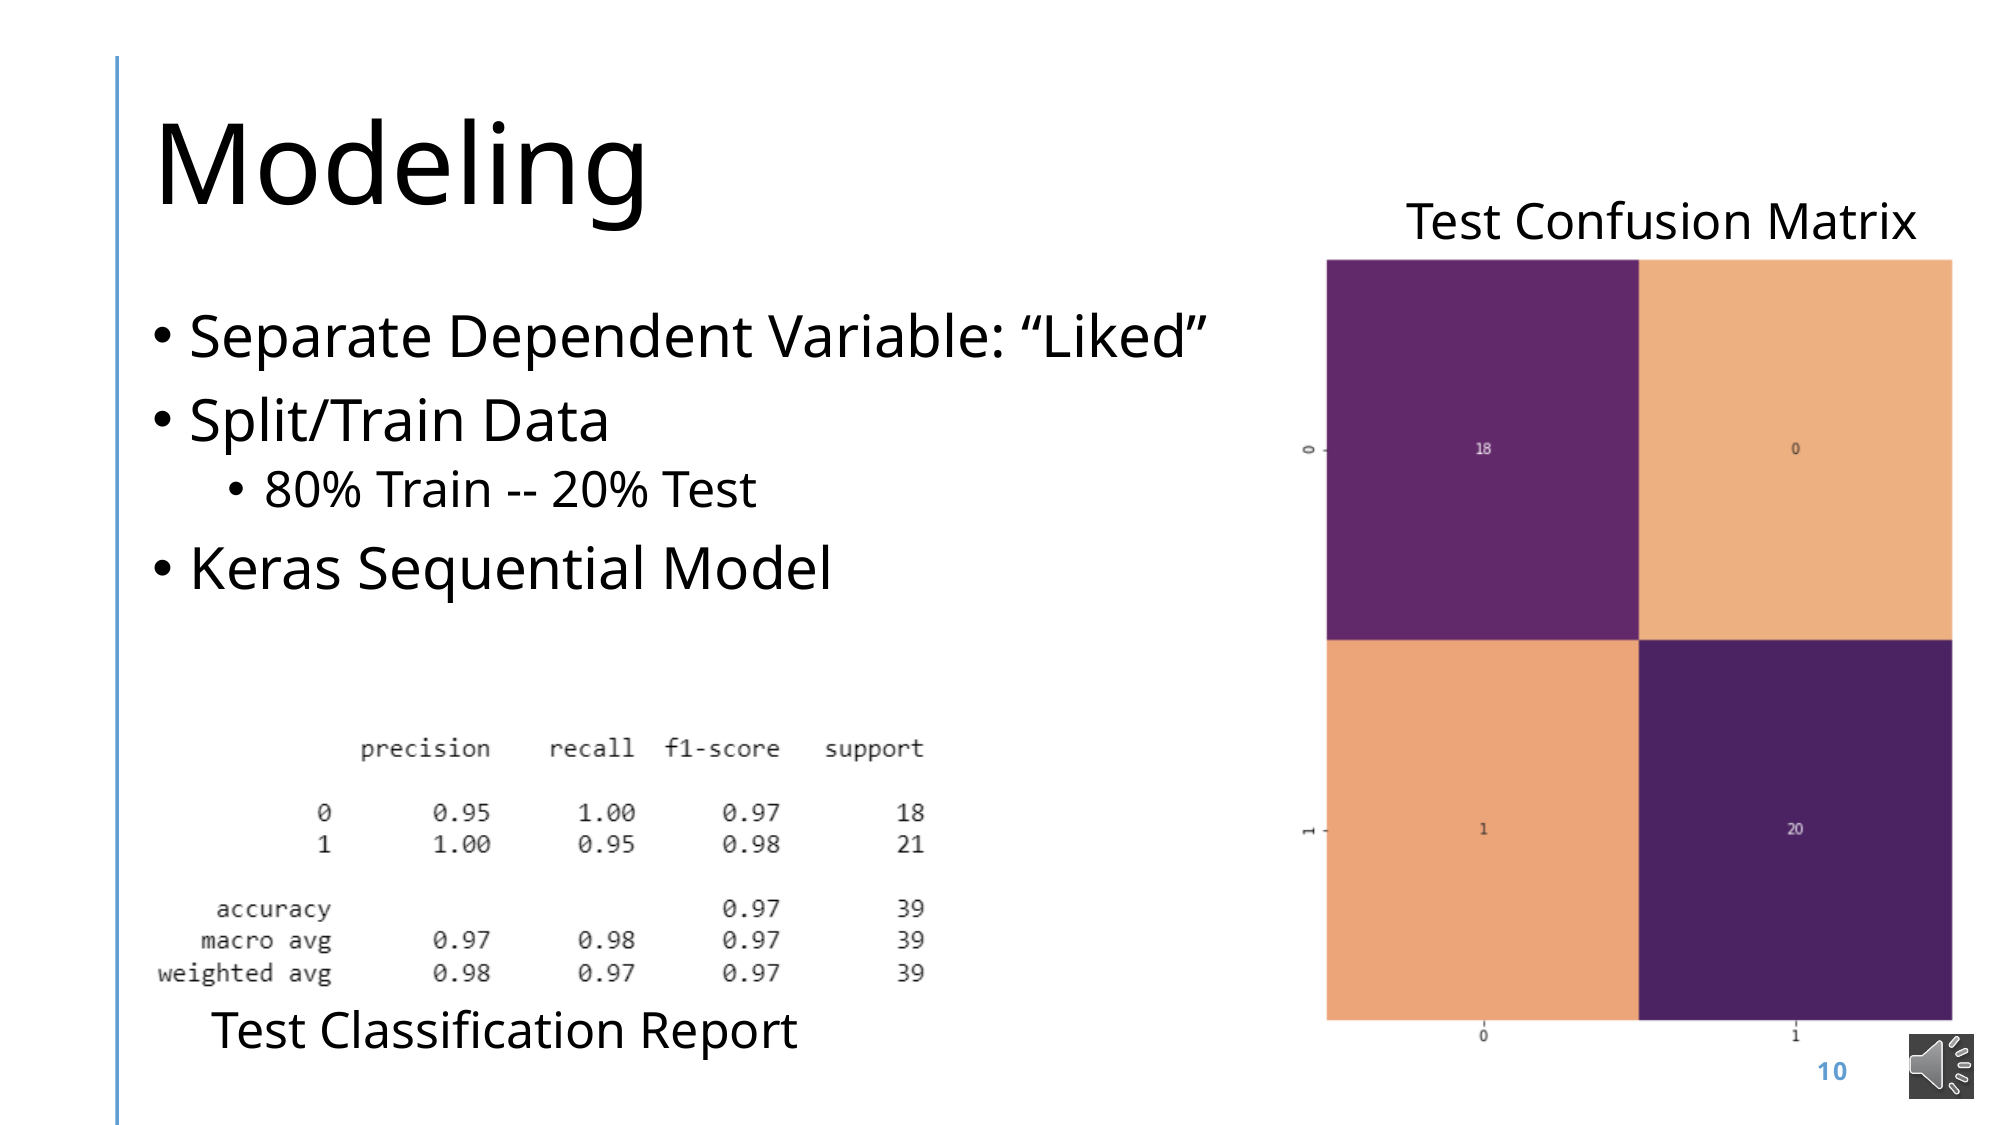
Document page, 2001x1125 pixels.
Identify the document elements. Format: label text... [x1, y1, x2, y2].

text_box Test Classification Report [197, 1000, 860, 1066]
title Modeling [137, 59, 1863, 278]
text_box Test Confusion Matrix [1391, 181, 2000, 257]
list Separate Dependent Variable: “Liked” Split/Train Data 80% Train -- 20% Test Keras Sequential Model [137, 299, 1298, 1014]
picture [138, 724, 939, 1000]
slide_number 10 [1412, 1056, 1863, 1103]
picture [1298, 257, 1977, 1100]
